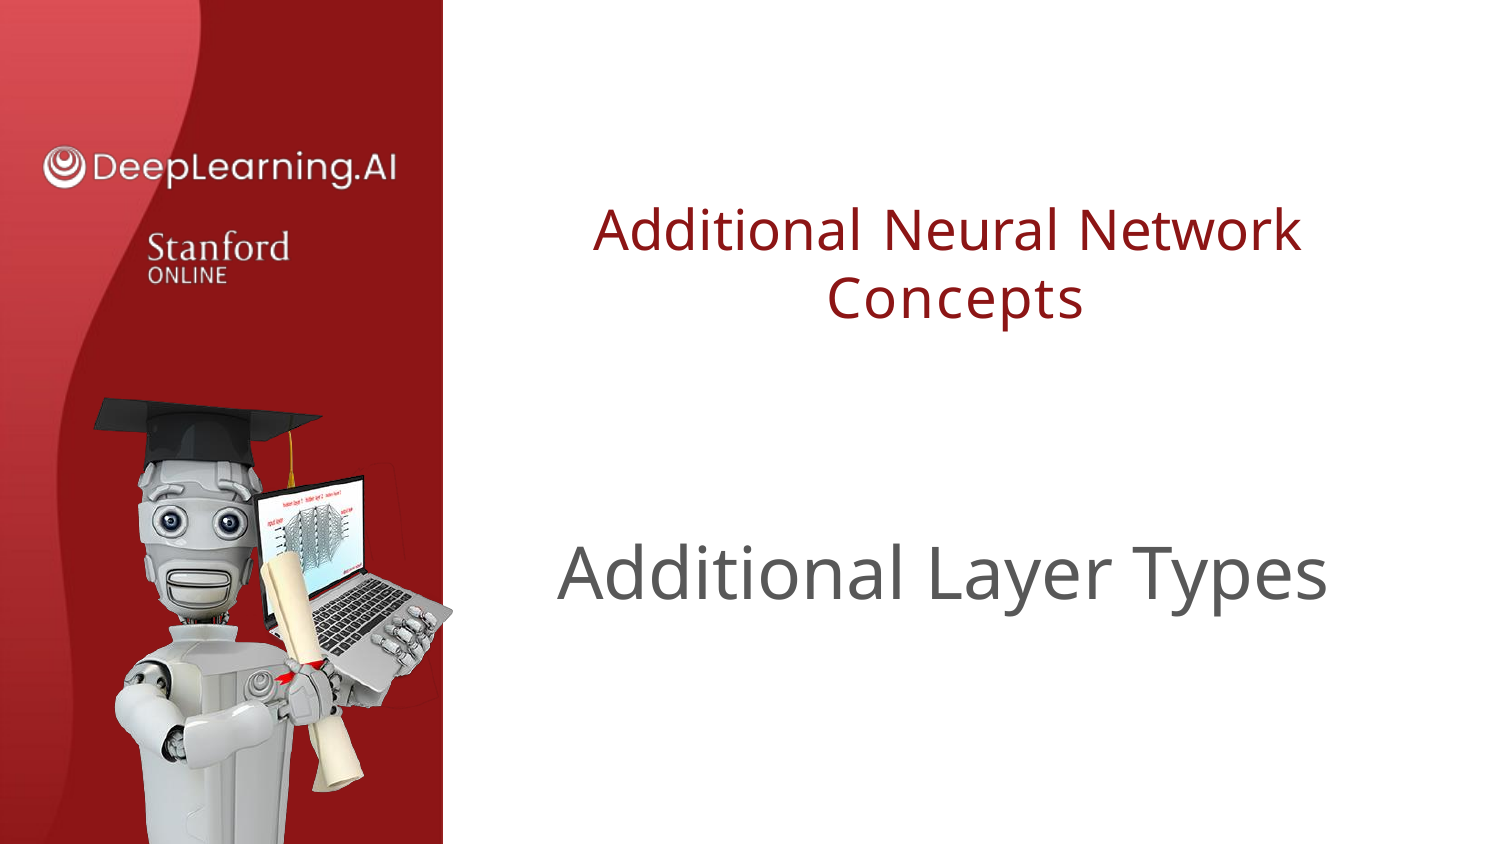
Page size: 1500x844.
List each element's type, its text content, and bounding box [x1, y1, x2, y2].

subtitle Additional Layer Types [525, 515, 1412, 844]
title Additional Neural Network Concepts [494, 122, 1431, 336]
picture [0, 0, 463, 844]
